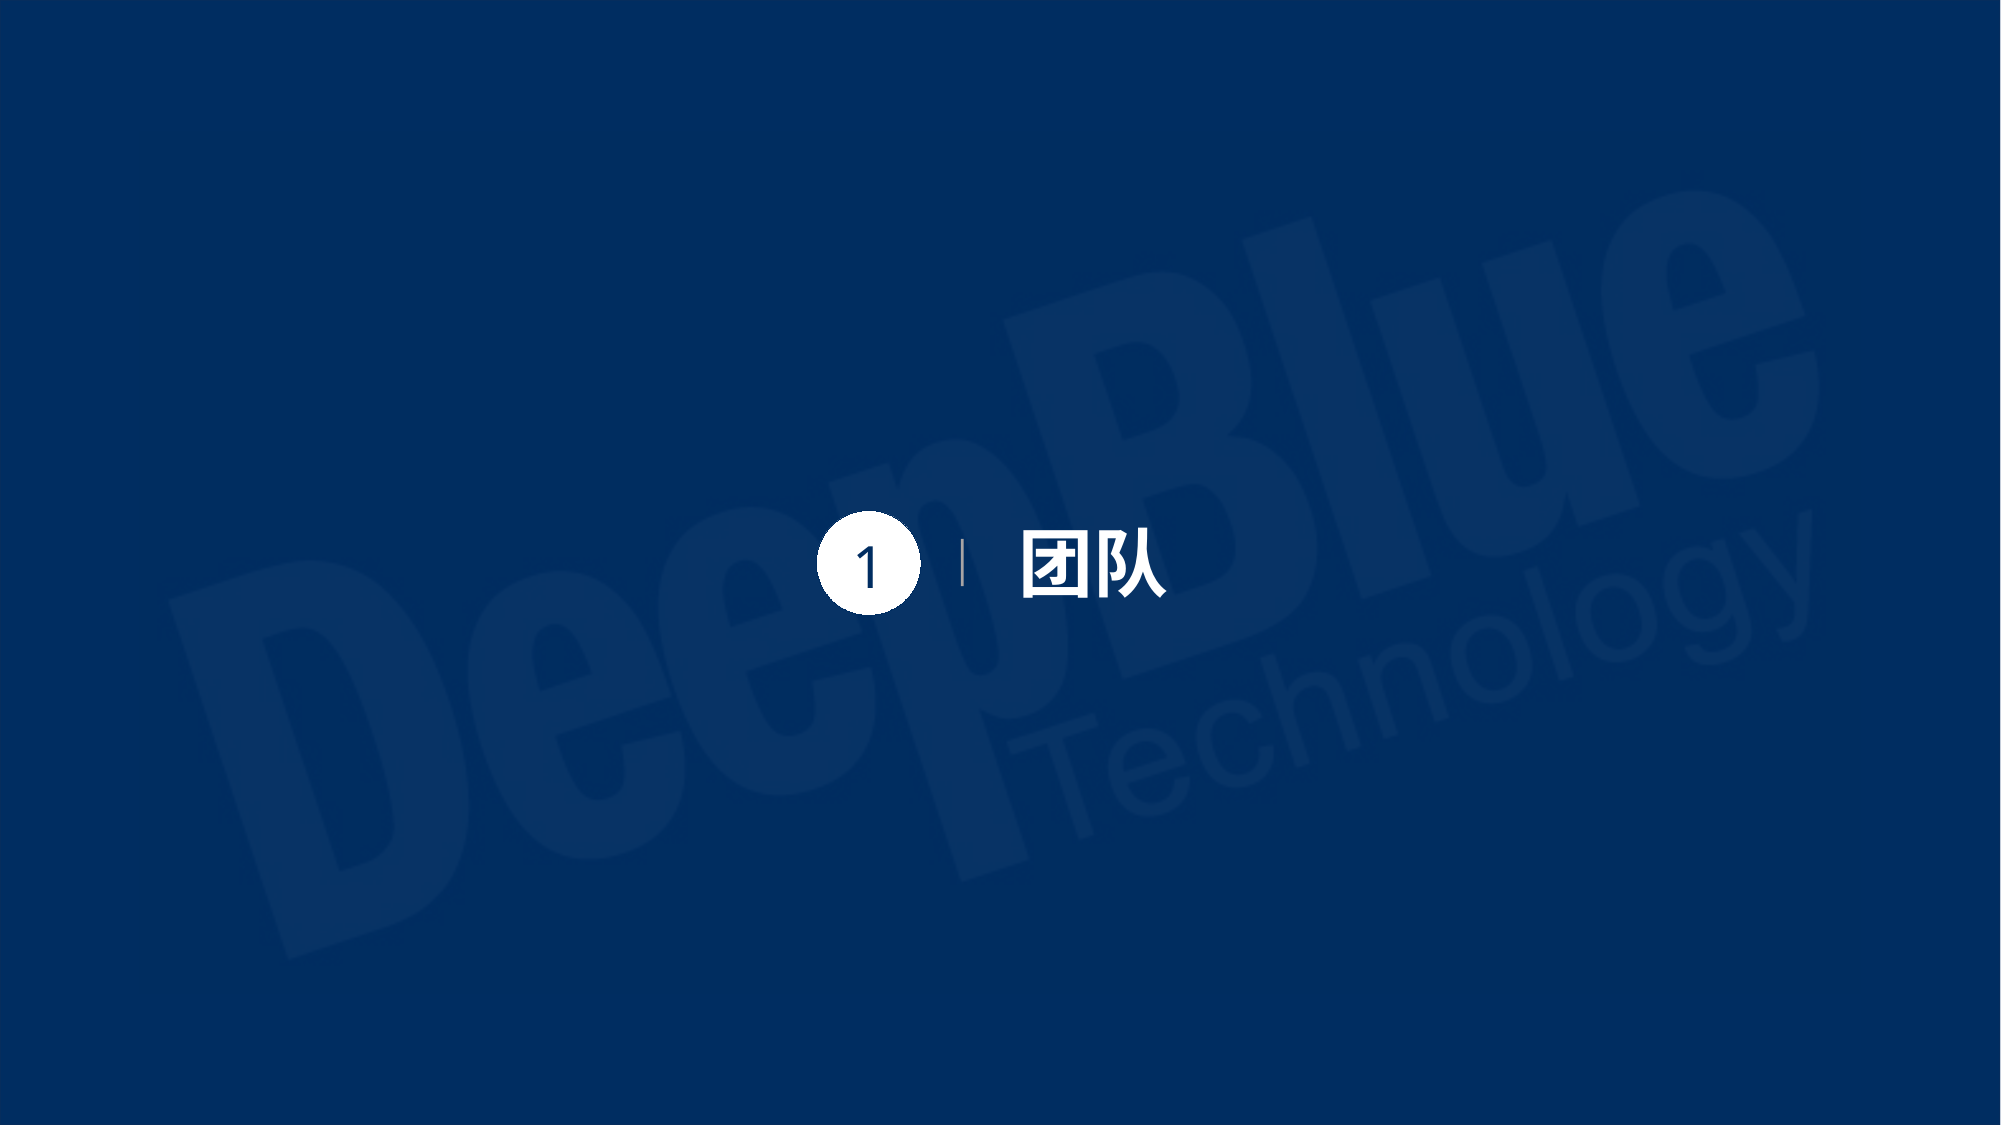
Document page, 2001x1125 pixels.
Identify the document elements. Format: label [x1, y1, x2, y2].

text_box [816, 509, 1184, 616]
